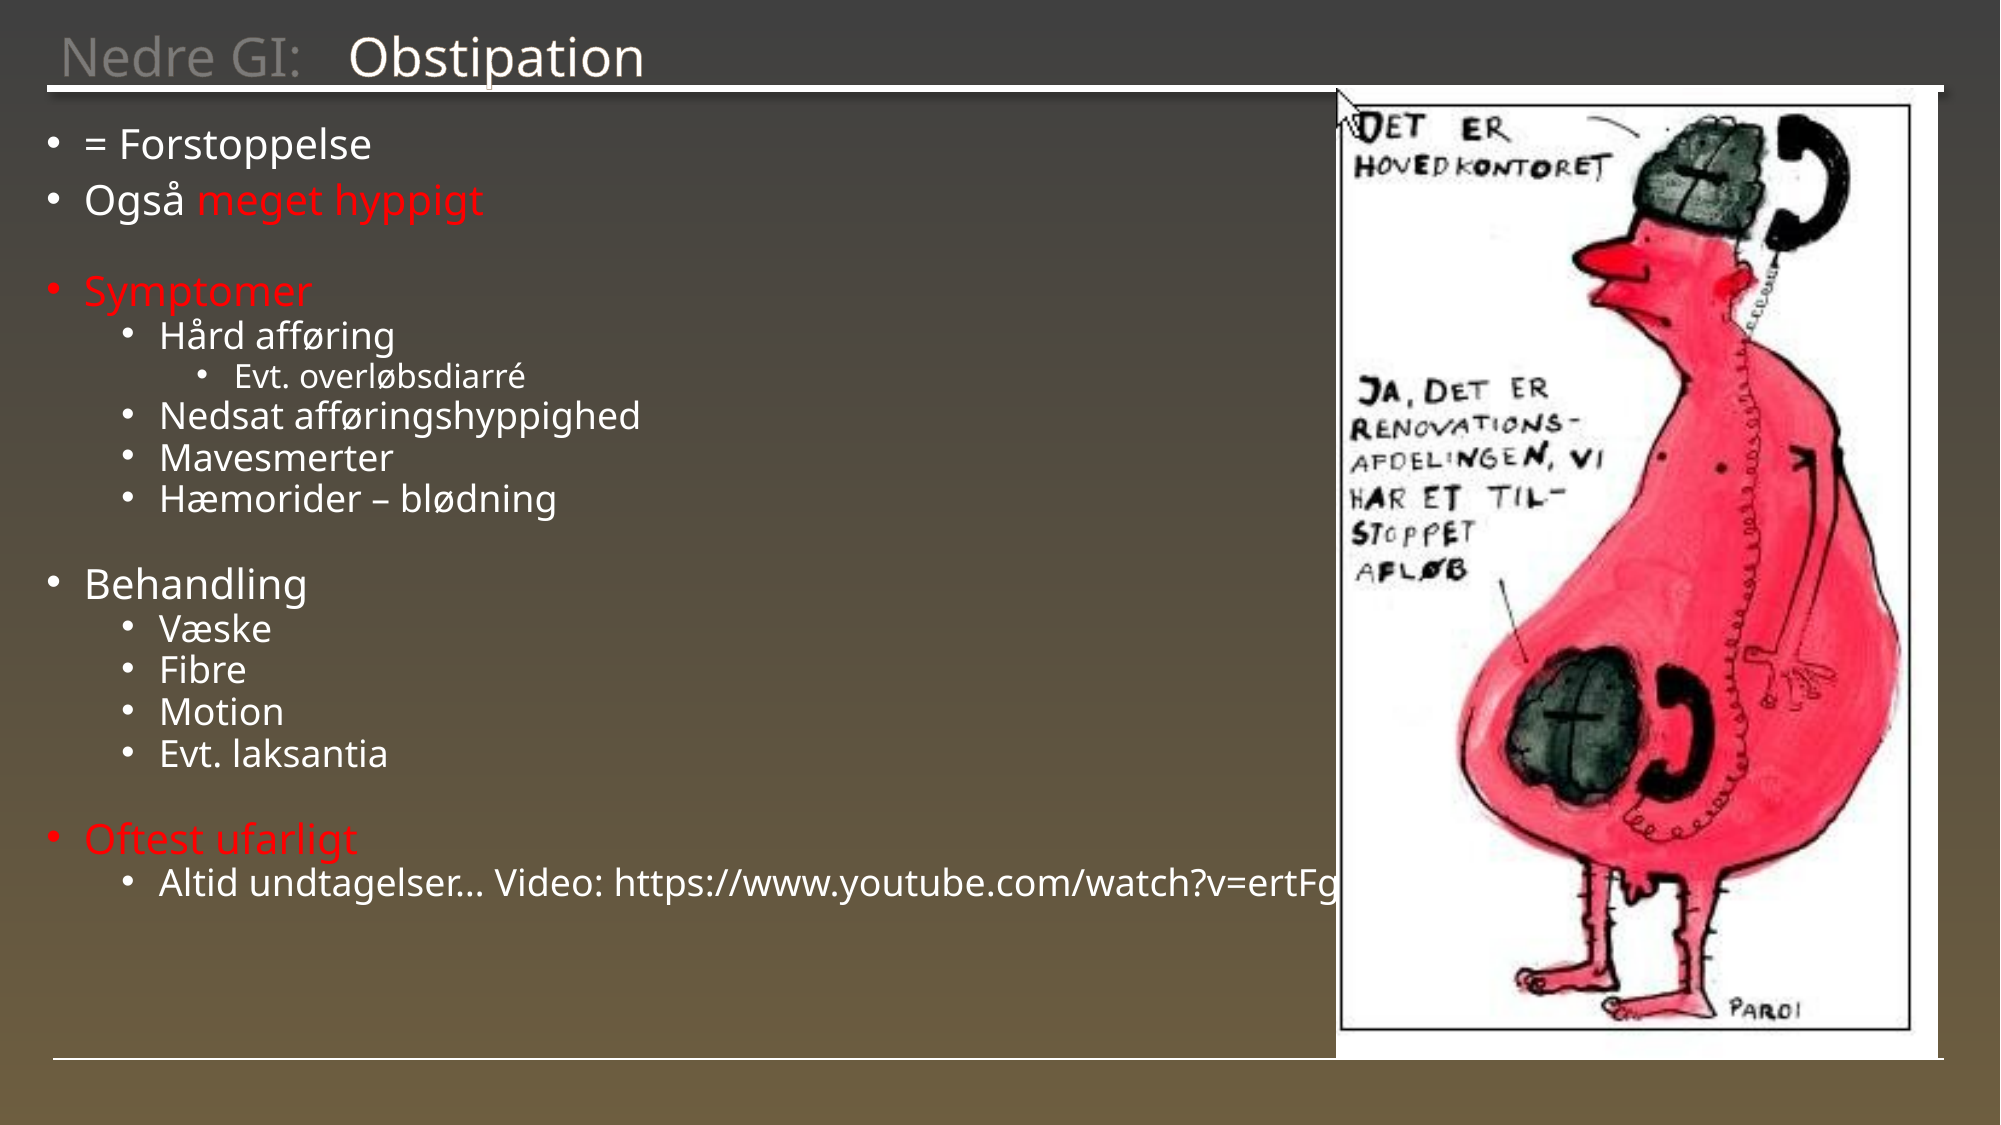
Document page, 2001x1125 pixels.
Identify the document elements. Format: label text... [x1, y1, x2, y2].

list = Forstoppelse Også meget hyppigt Symptomer Hård afføring Evt. overløbsdiarré Nedsat afføringshyppighed Mavesmerter Hæmorider – blødning Behandling Væske Fibre Motion Evt. laksantia Oftest ufarligt Altid undtagelser… Video: https://www.youtube.com/watch?v=ertFgdZe1JE [46, 131, 1336, 1014]
title Nedre GI: [59, 29, 347, 89]
picture [1336, 88, 1938, 1058]
subtitle Obstipation [347, 29, 1402, 89]
